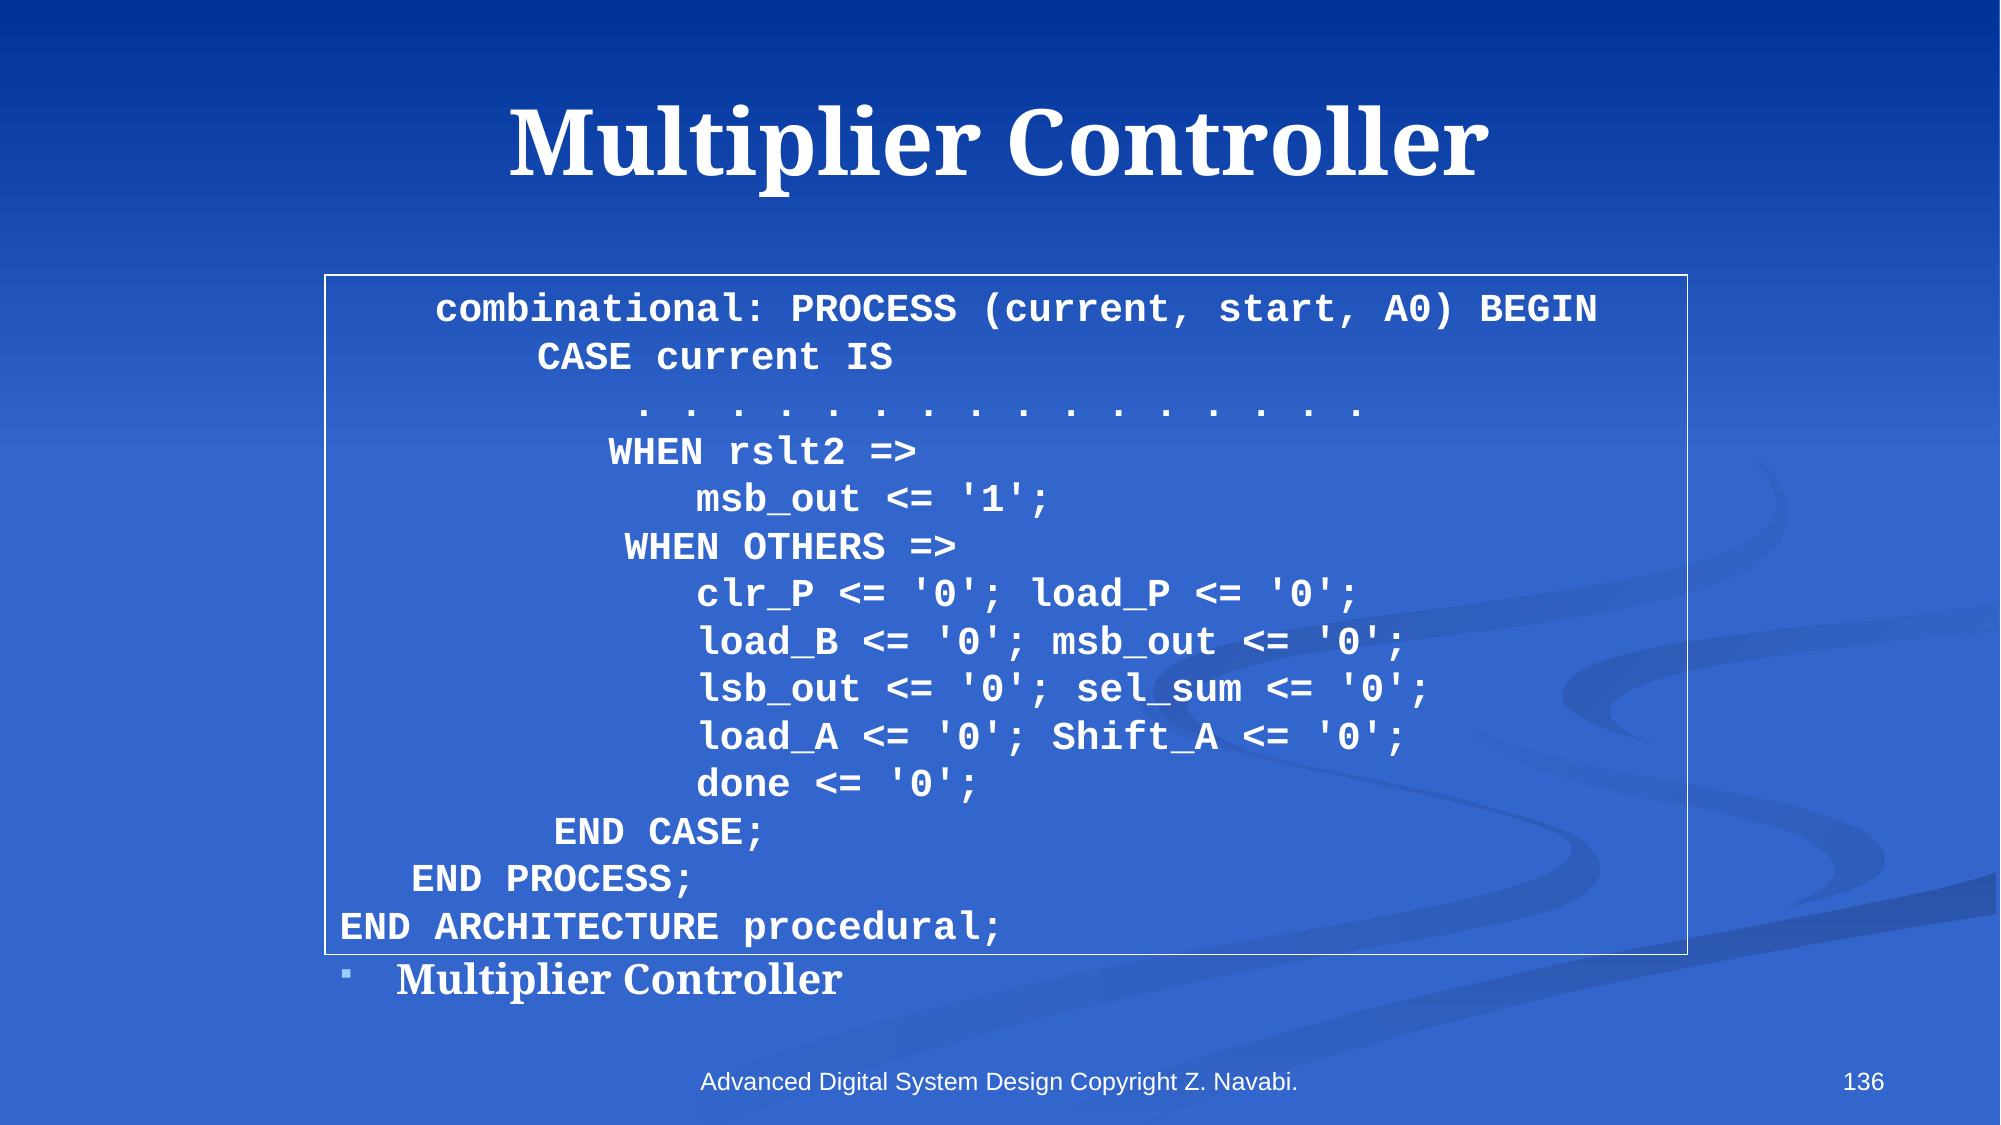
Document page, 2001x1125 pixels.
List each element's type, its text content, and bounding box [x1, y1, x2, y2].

footer Advanced Digital System Design Copyright Z. Navabi. [683, 1038, 1317, 1104]
title Multiplier Controller [287, 44, 1713, 233]
text_box combinational: PROCESS (current, start, A0) BEGIN CASE current IS . . . . . . . . . . . . . . . . WHEN rslt2 => msb_out <= '1'; WHEN OTHERS => clr_P <= '0'; load_P <= '0'; load_B <= '0'; msb_out <= '0'; lsb_out <= '0'; sel_sum <= '0'; load_A <= '0'; Shift_A <= '0'; done <= '0'; END CASE; END PROCESS; END ARCHITECTURE procedural; [324, 274, 1688, 955]
text_box Multiplier Controller [324, 962, 1675, 1038]
slide_number 136 [1433, 1024, 1901, 1104]
